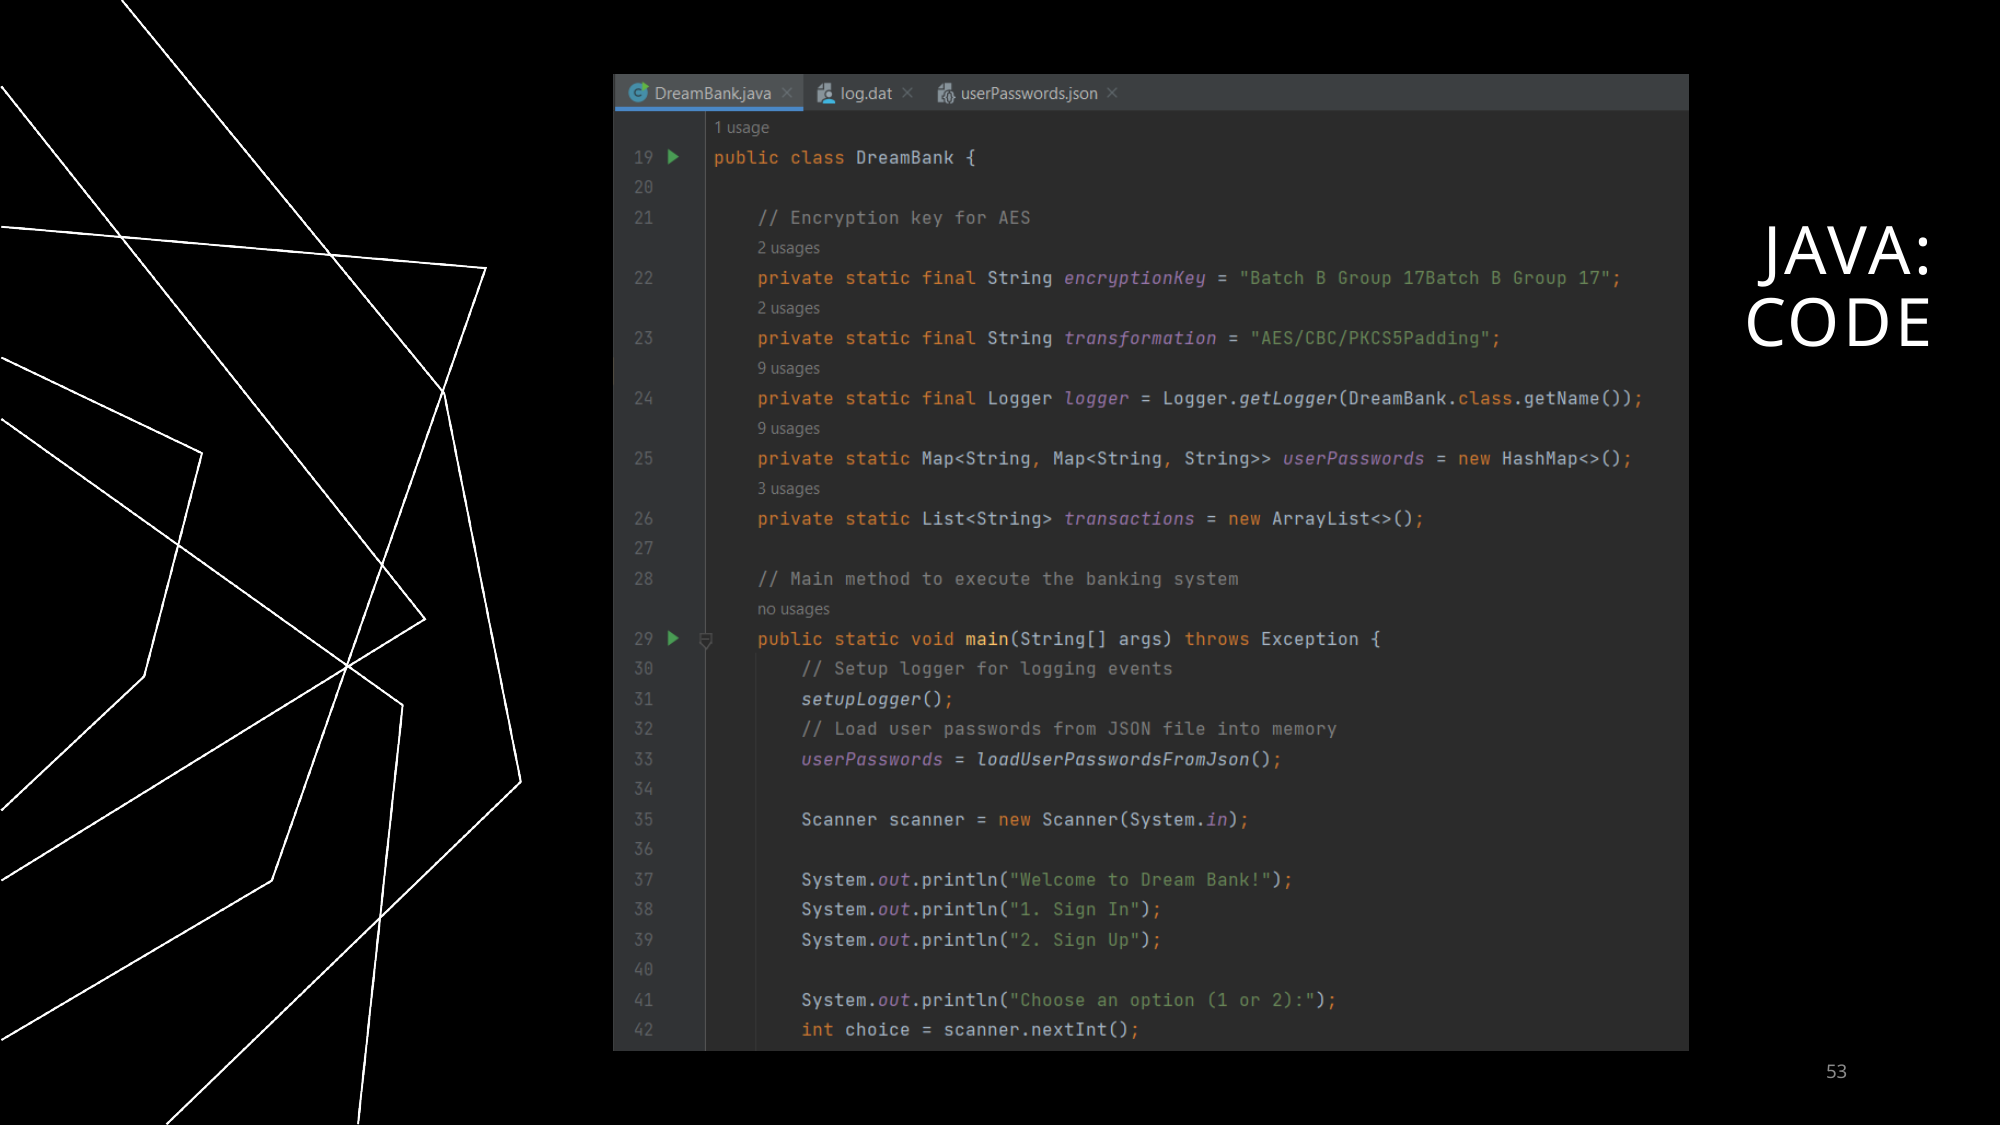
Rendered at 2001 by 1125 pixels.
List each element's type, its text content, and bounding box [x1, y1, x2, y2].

slide_number 53 [1571, 1042, 1863, 1103]
picture [0, 0, 522, 1125]
picture [613, 74, 1689, 1051]
text_box Java: Code [1689, 74, 1948, 369]
